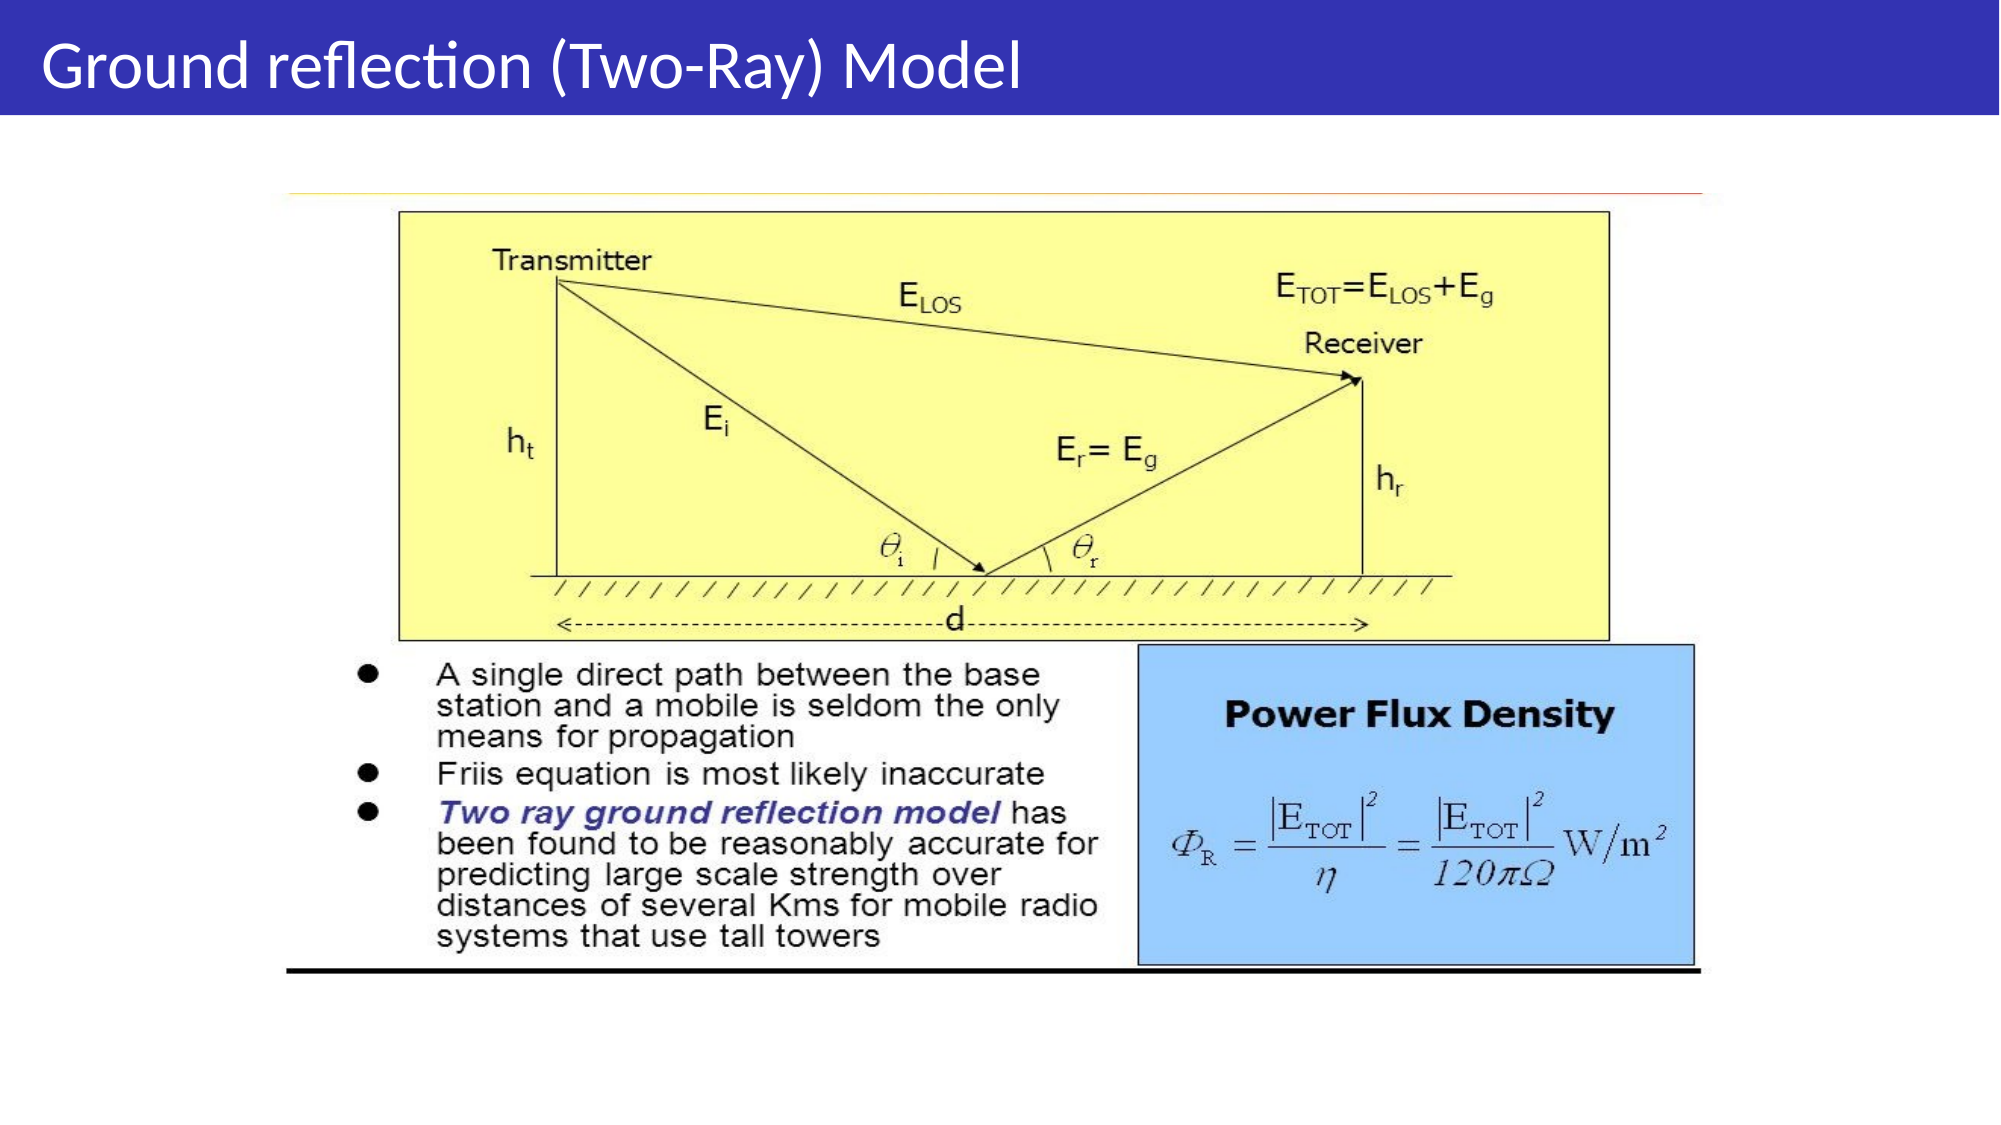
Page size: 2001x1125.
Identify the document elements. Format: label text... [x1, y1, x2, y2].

picture [270, 193, 1725, 974]
title Ground reflection (Two-Ray) Model [41, 20, 1594, 104]
